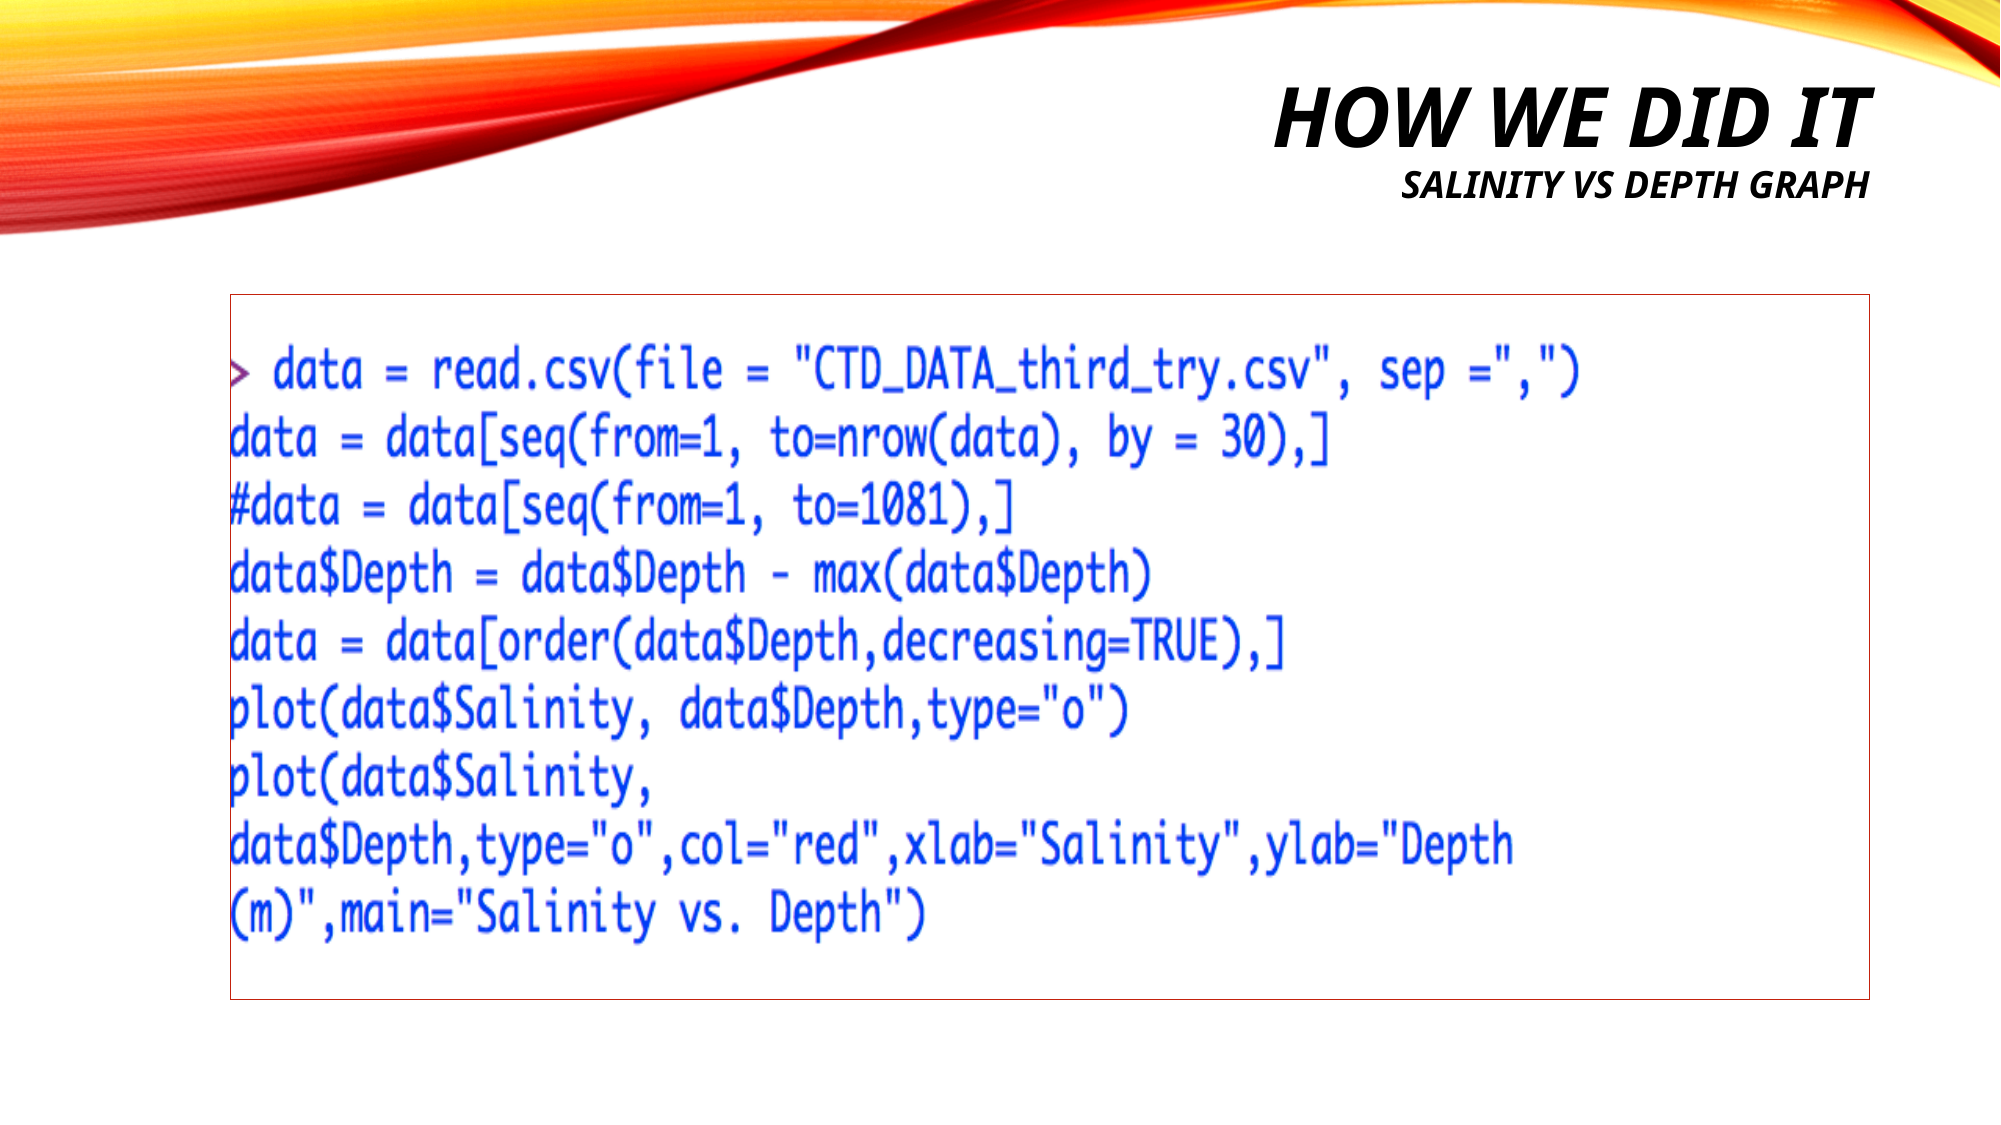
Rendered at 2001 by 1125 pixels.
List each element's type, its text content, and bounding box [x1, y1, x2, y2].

title HOW WE DID IT Salinity vs depth graph [473, 35, 1886, 248]
picture [0, 0, 2000, 237]
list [230, 293, 1870, 1001]
